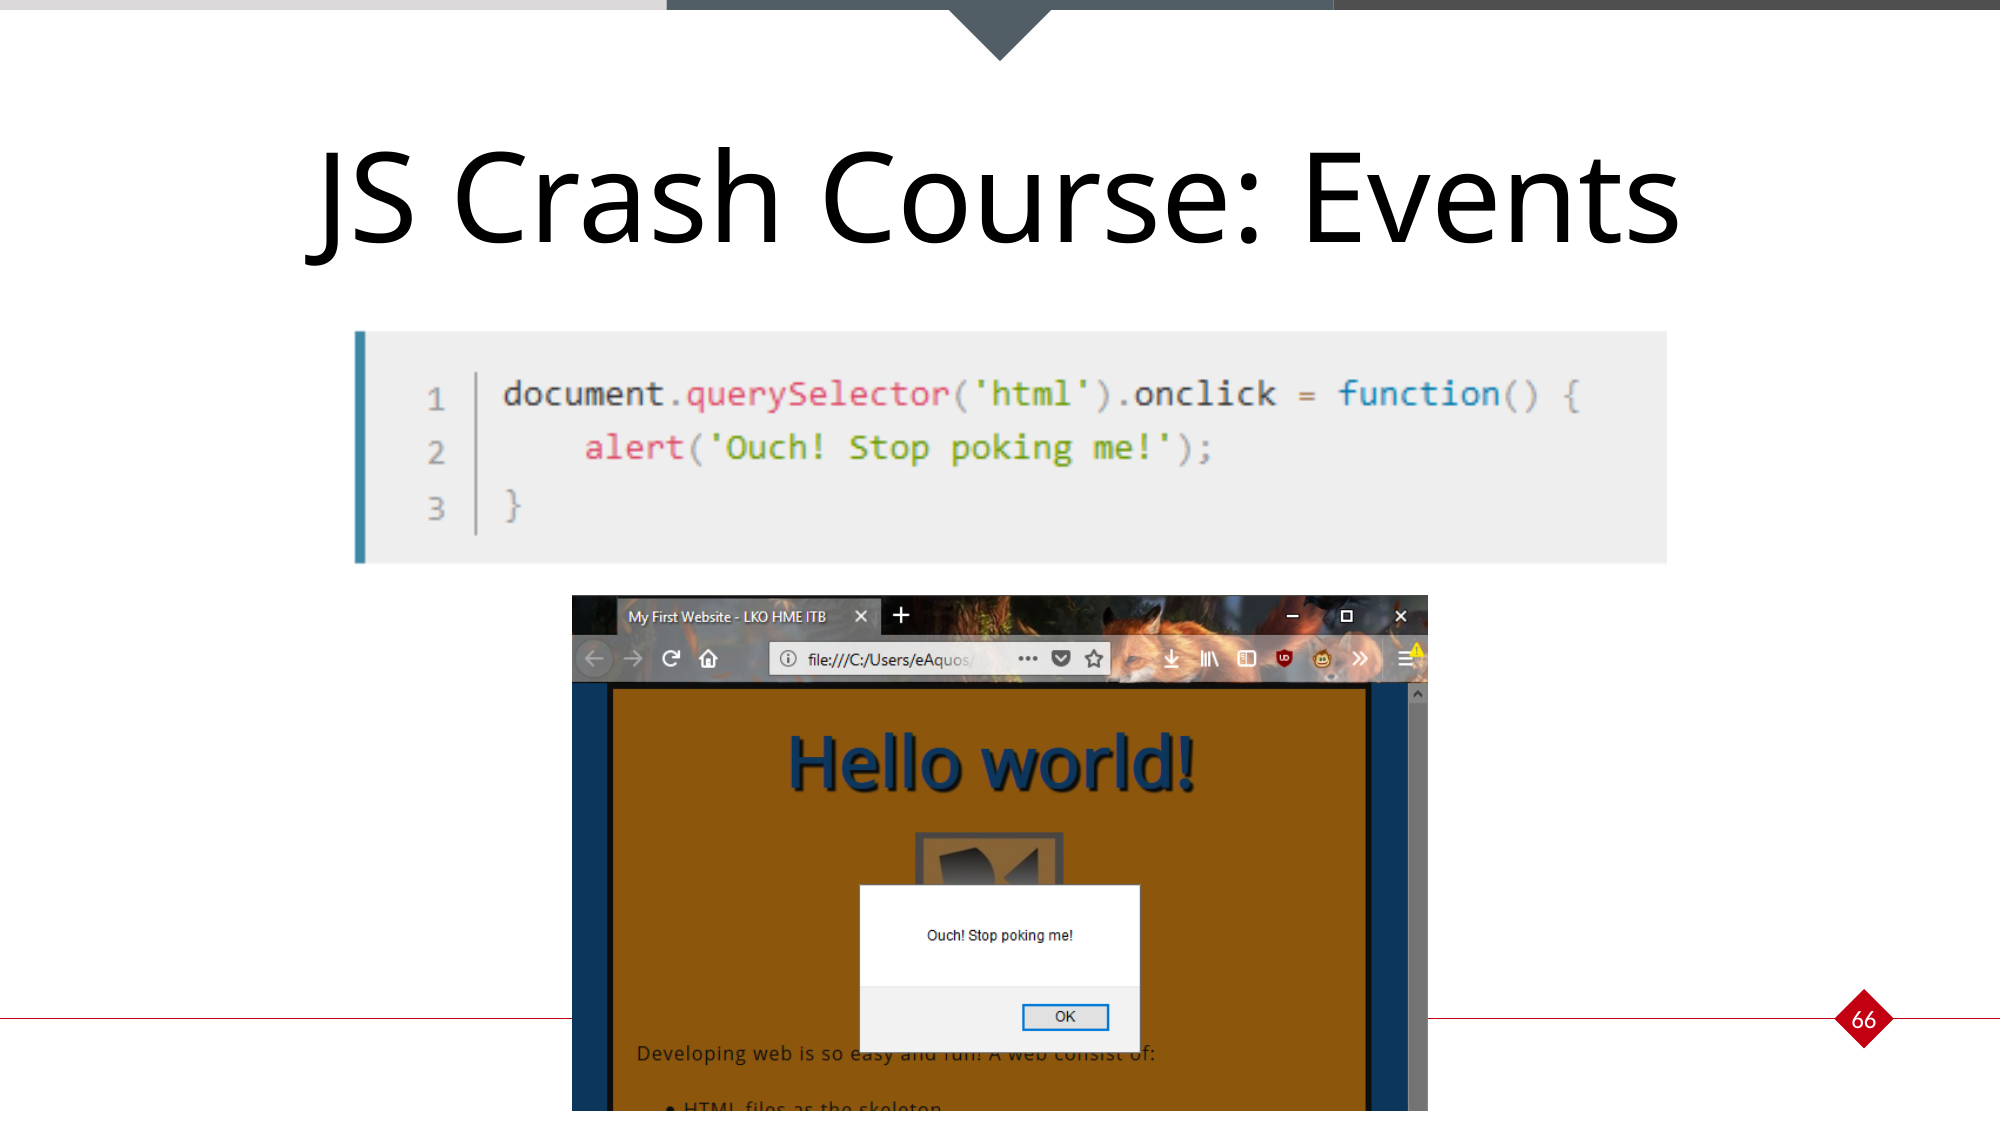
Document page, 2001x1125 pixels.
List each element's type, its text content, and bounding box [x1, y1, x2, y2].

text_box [0, 0, 2000, 46]
text_box JS Crash Course: Events [137, 59, 1863, 278]
text_box [137, 286, 1891, 1025]
picture [343, 327, 1667, 582]
picture [572, 595, 1428, 1111]
